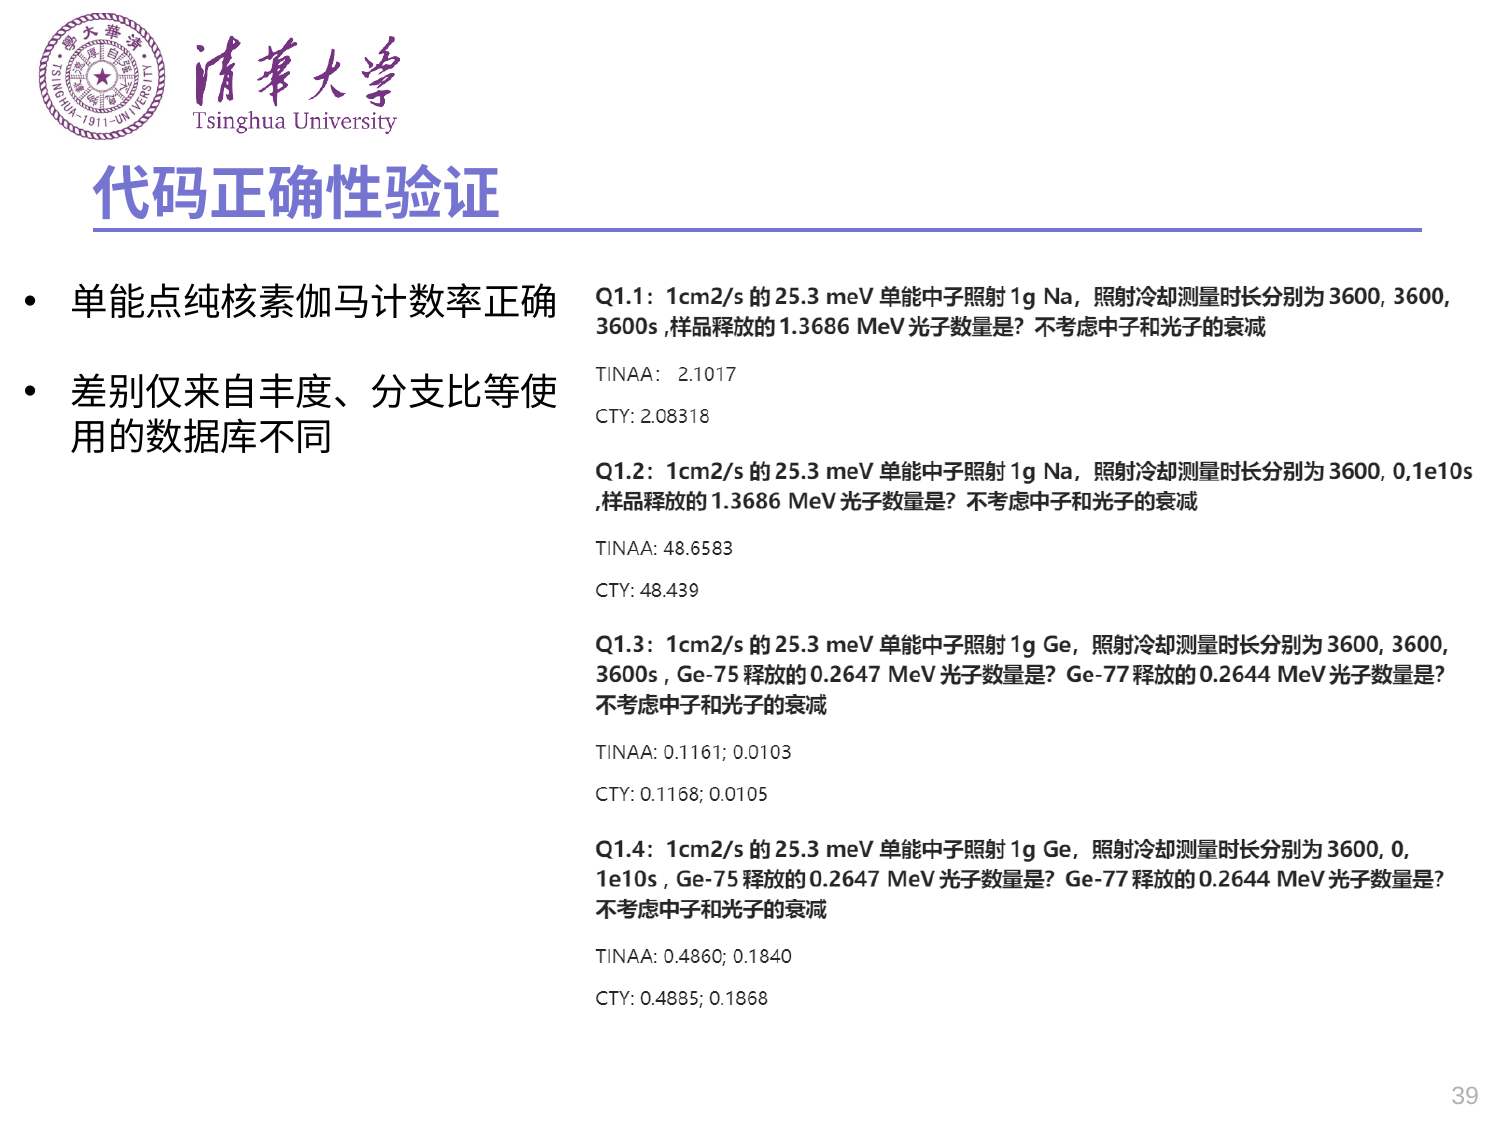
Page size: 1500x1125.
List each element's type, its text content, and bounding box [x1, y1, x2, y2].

picture [188, 30, 404, 135]
slide_number 39 [1156, 1065, 1495, 1125]
title 代码正确性验证 [78, 149, 1430, 238]
picture [581, 270, 1495, 1028]
picture [33, 13, 167, 142]
text_box 单能点纯核素伽马计数率正确 差别仅来自丰度、分支比等使用的数据库不同 [8, 270, 580, 466]
